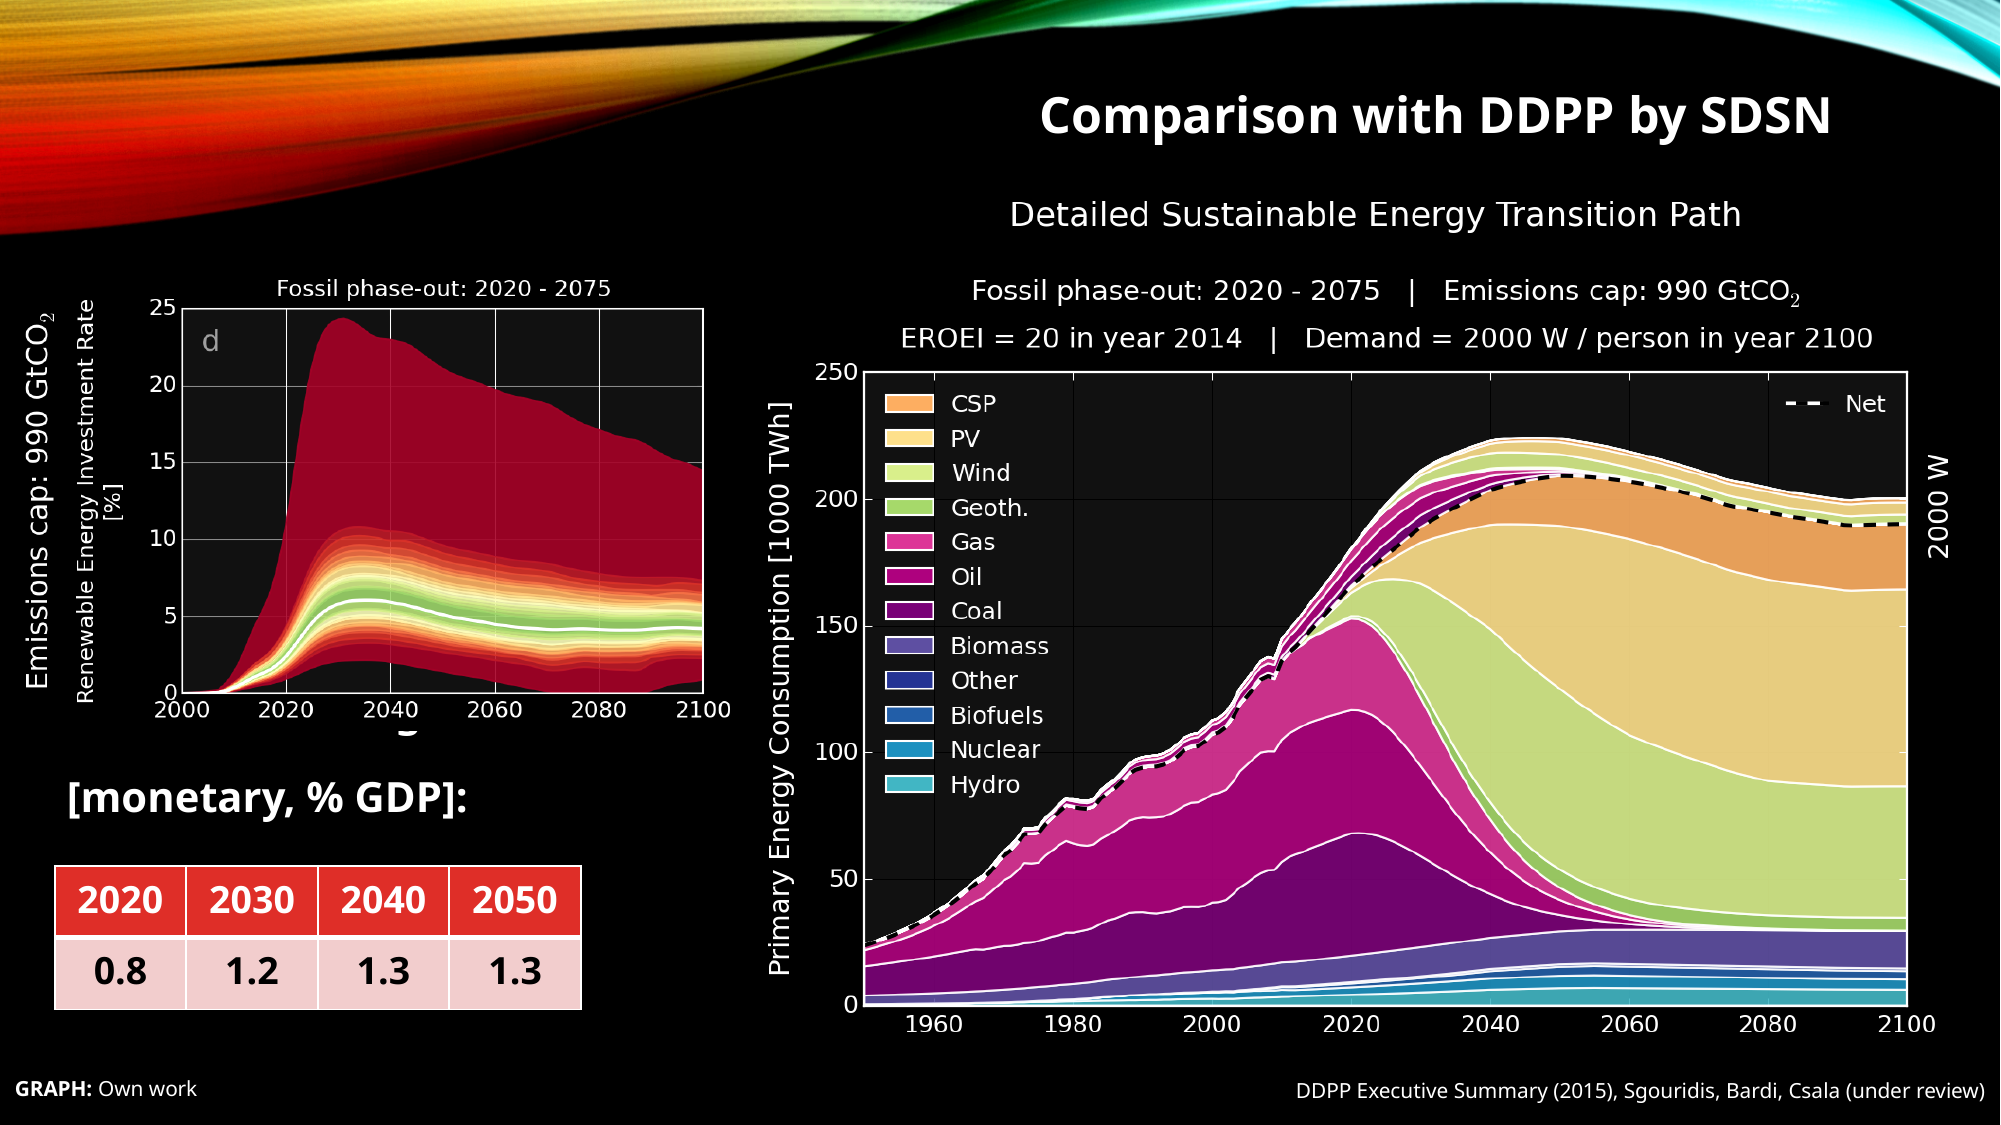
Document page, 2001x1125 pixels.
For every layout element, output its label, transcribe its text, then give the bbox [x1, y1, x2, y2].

table_cell 1.3 [319, 940, 448, 1009]
table_header 2050 [450, 867, 580, 935]
table_cell 1.2 [187, 940, 317, 1009]
text_box GRAPH: Own work [0, 1070, 1155, 1125]
table_header 2040 [319, 867, 448, 935]
table_header 2030 [187, 867, 317, 935]
text_box DDPP Executive Summary (2015), Sgouridis, Bardi, Csala (under review) [1155, 1027, 2000, 1125]
table_cell 0.8 [56, 940, 185, 1009]
table_cell 1.3 [450, 940, 580, 1009]
picture [18, 268, 743, 732]
text_box Comparison with DDPP by SDSN [828, 58, 2000, 248]
table_header 2020 [56, 867, 185, 935]
picture [0, 0, 2000, 1050]
